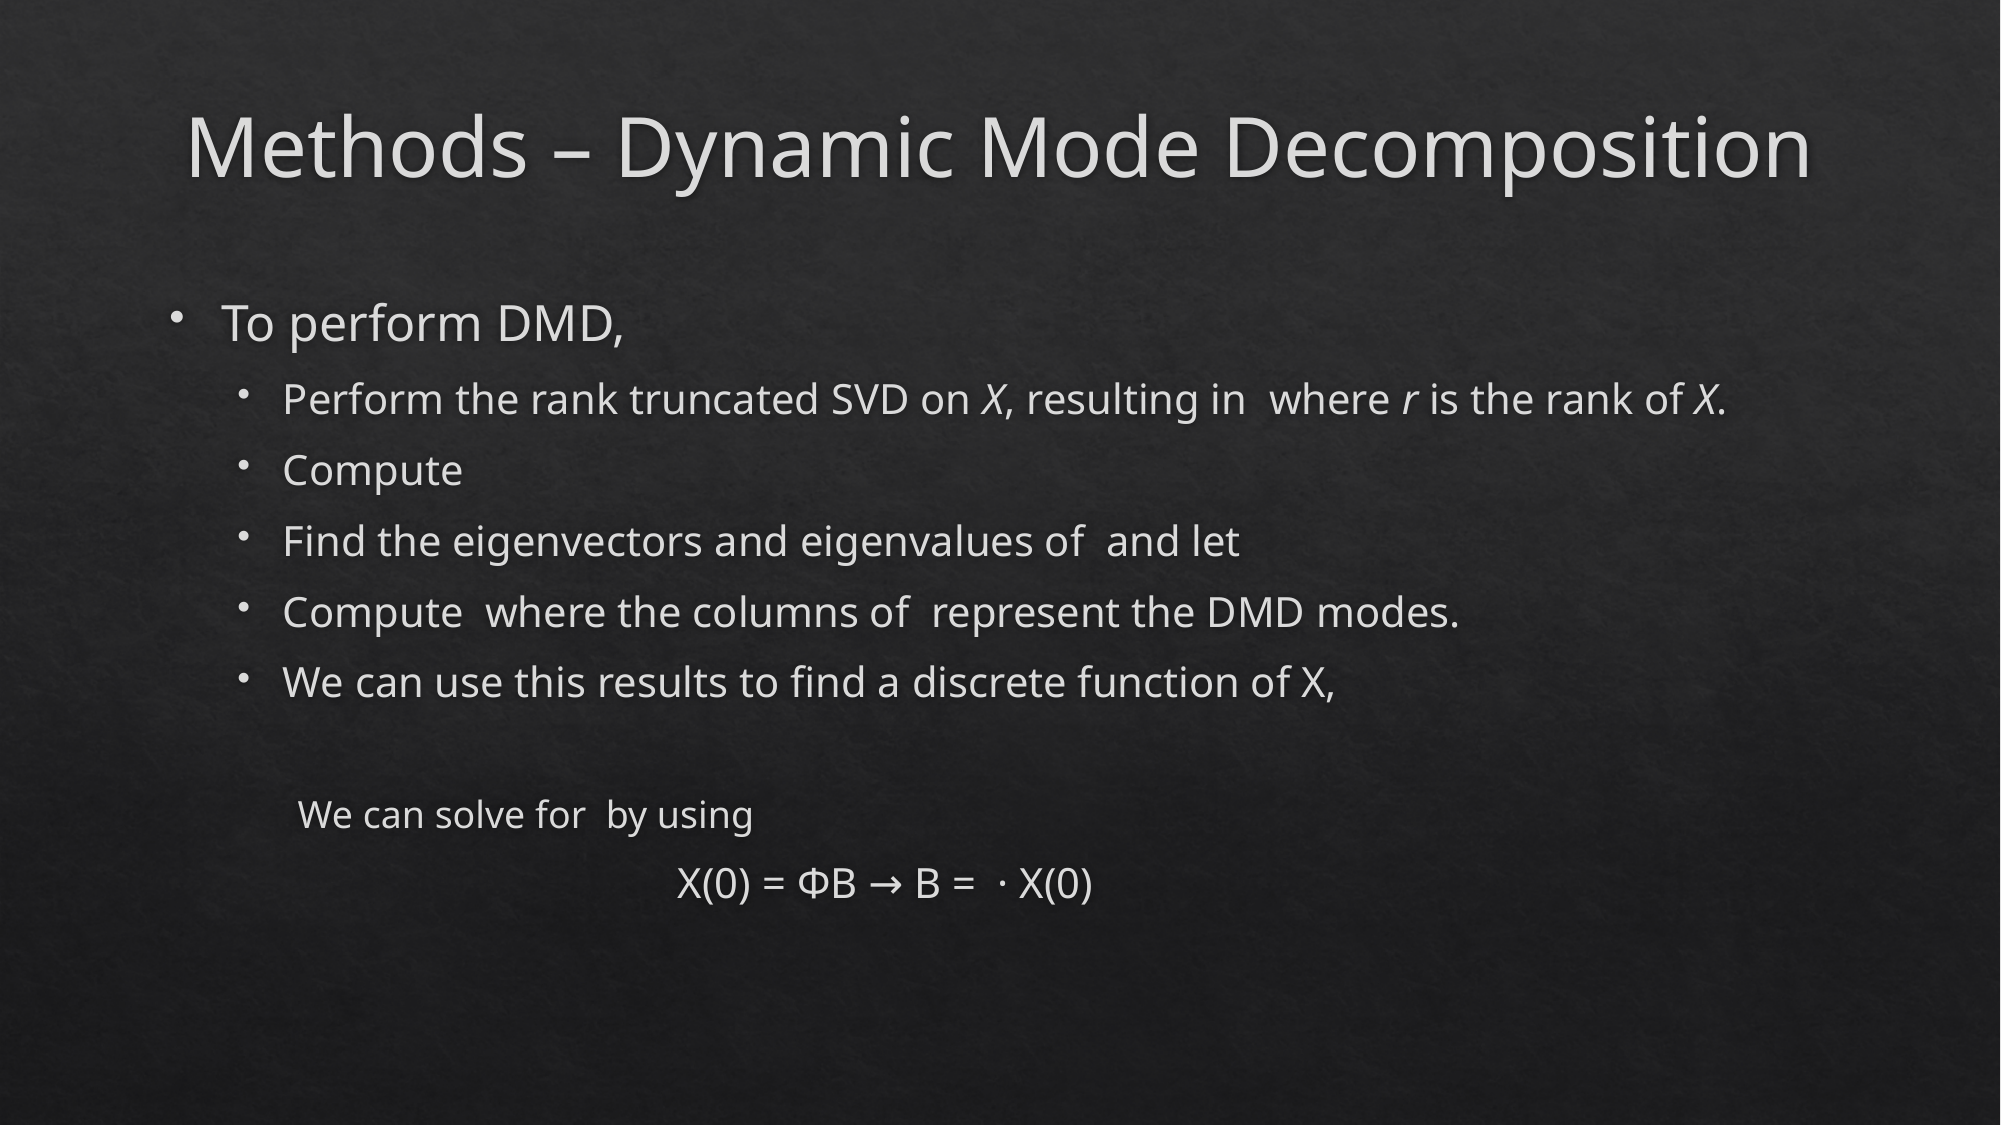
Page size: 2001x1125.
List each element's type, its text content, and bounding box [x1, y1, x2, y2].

title Methods – Dynamic Mode Decomposition [150, 65, 1850, 225]
